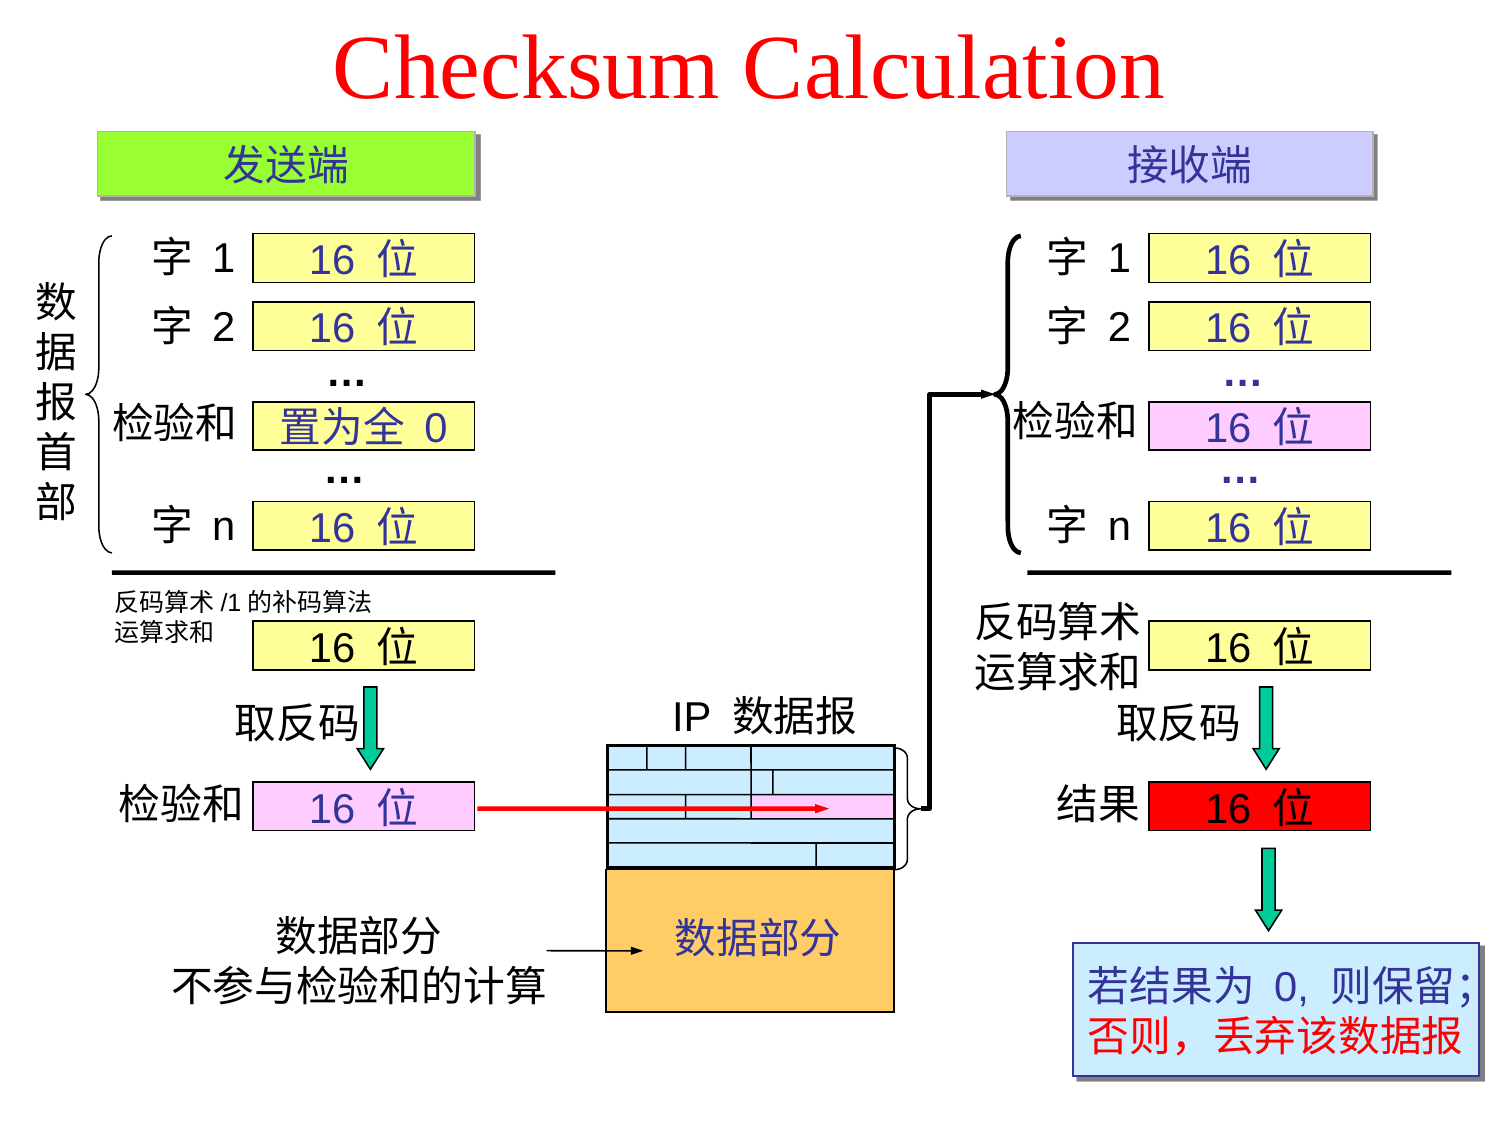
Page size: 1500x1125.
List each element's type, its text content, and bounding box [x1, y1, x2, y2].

text_box Checksum Calculation [0, 0, 1500, 188]
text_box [20, 131, 1480, 1077]
